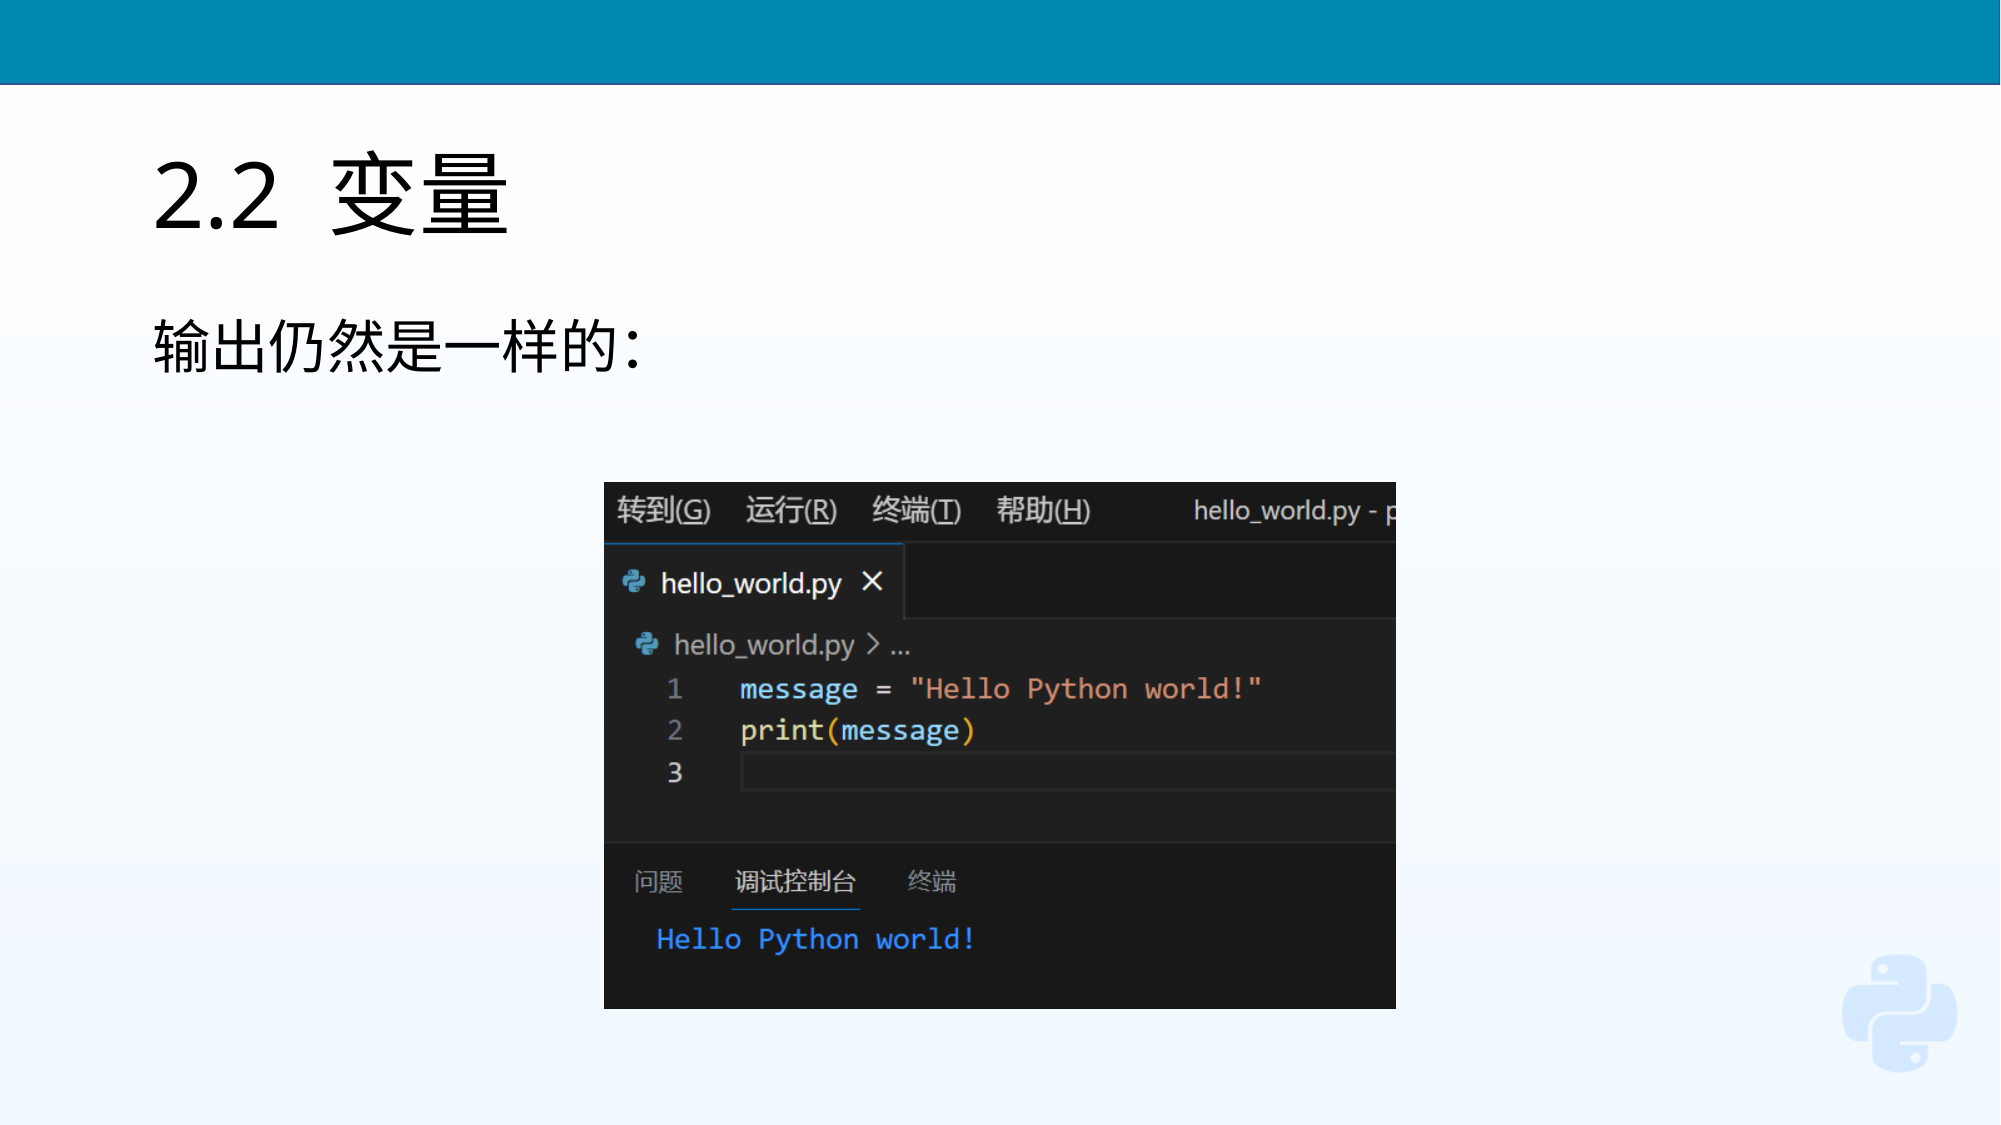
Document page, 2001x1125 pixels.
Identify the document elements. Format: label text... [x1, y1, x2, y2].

picture [1842, 946, 1958, 1081]
picture [604, 482, 1396, 1009]
list 输出仍然是一样的： [137, 310, 1863, 1024]
title 2.2 变量 [137, 115, 1863, 282]
